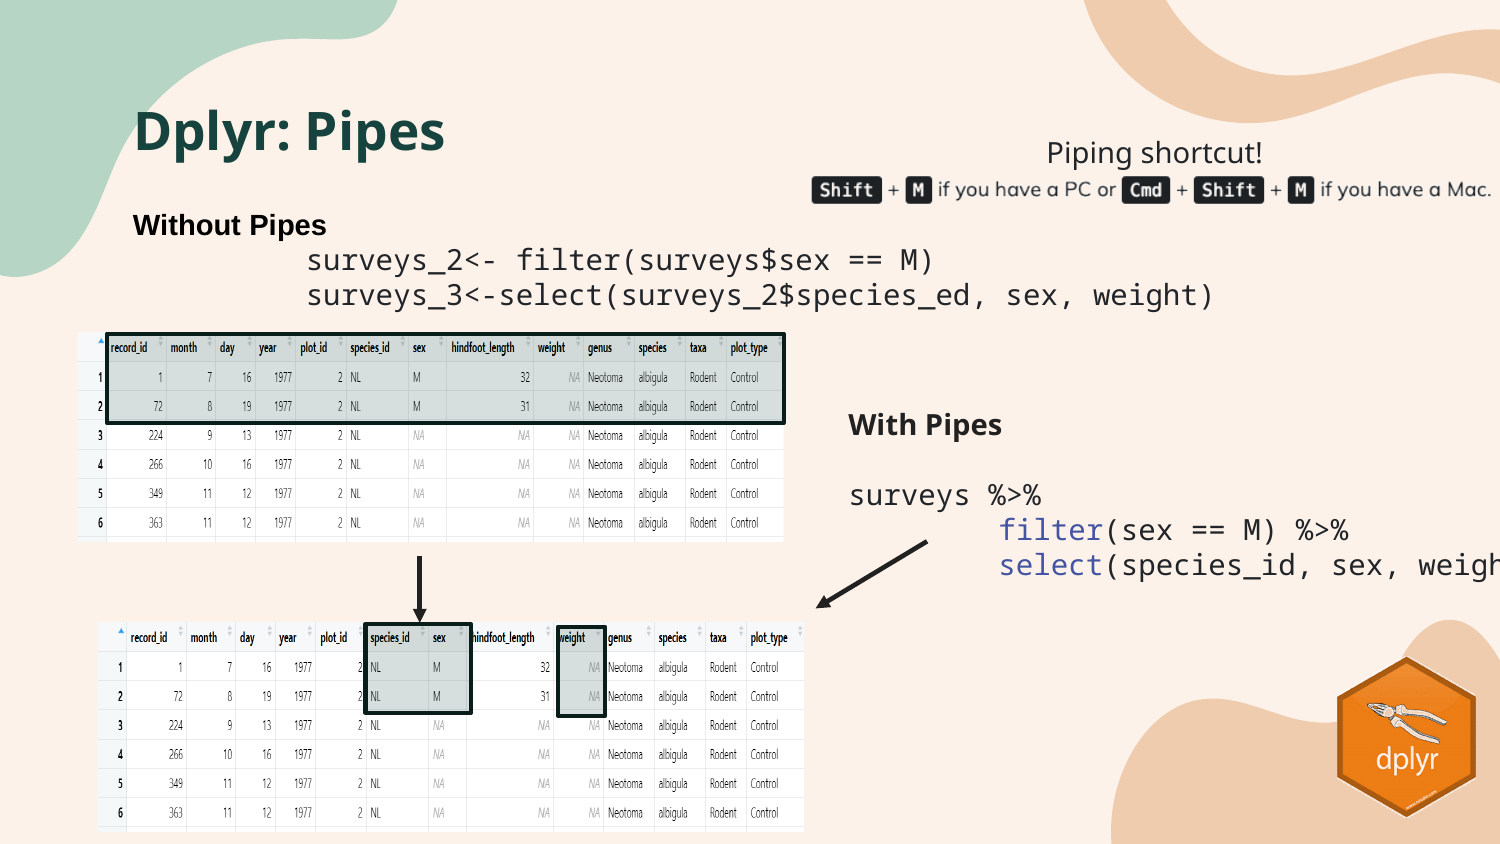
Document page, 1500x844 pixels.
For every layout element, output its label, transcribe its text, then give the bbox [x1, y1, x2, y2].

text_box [97, 622, 805, 832]
text_box With Pipes surveys %>% filter(sex == M) %>% select(species_id, sex, weight) [833, 391, 1500, 844]
picture [1336, 644, 1480, 829]
text_box Without Pipes surveys_2<- filter(surveys$sex == M) surveys_3<-select(surveys_2$species_ed, sex, weight) [118, 199, 1290, 354]
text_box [77, 332, 784, 542]
text_box Piping shortcut! [1008, 127, 1500, 166]
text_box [815, 541, 928, 609]
title Dplyr: Pipes [118, 82, 1196, 177]
picture [800, 166, 1500, 214]
